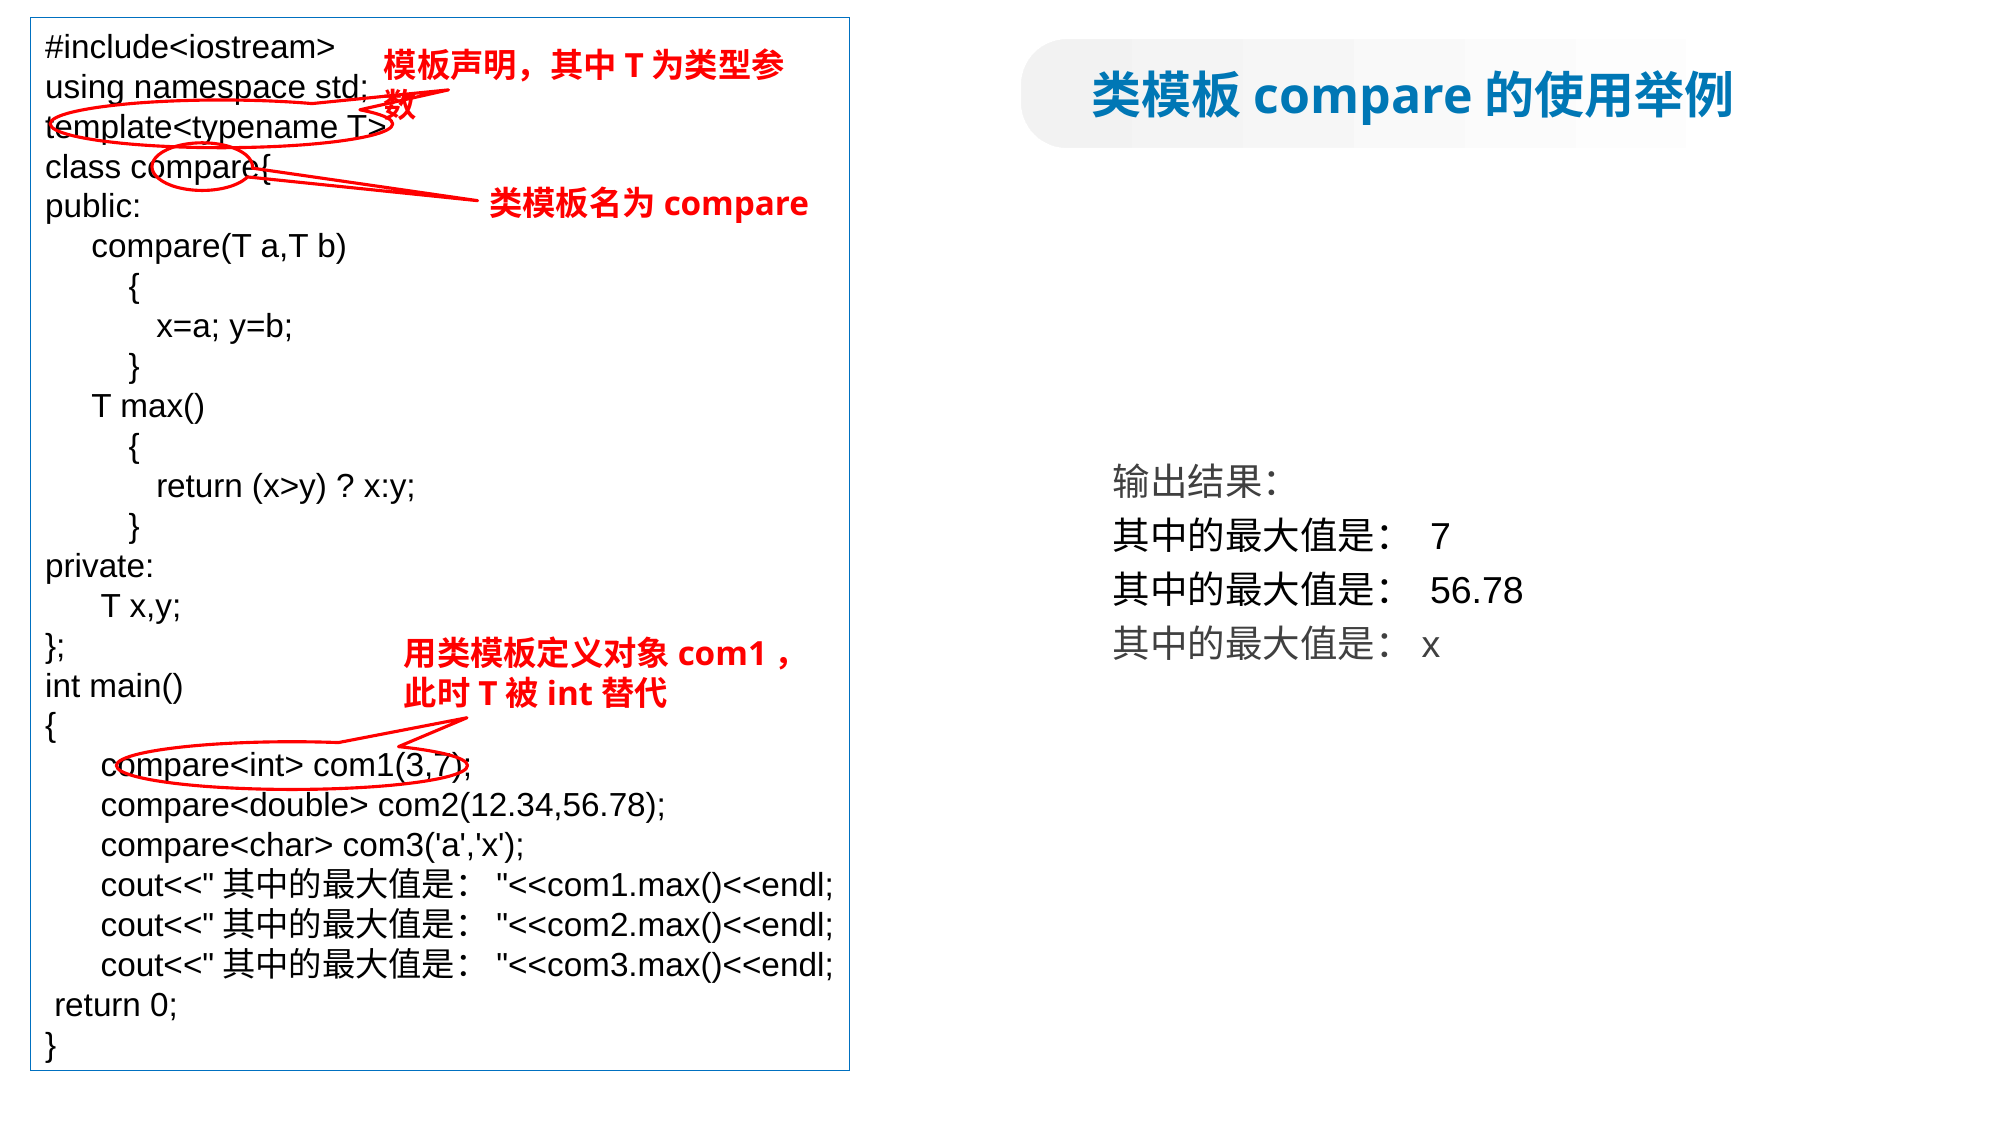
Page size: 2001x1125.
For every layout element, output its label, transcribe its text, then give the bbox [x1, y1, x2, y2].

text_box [116, 624, 850, 790]
text_box #include<iostream> using namespace std; template<typename T> class compare{ public: compare(T a,T b) { x=a; y=b; } T max() { return (x>y) ? x:y; } private: T x,y; }; int main() { compare<int> com1(3,7); compare<double> com2(12.34,56.78); compare<char> com3('a','x'); cout<<"其中的最大值是："<<com1.max()<<endl; cout<<"其中的最大值是："<<com2.max()<<endl; cout<<"其中的最大值是："<<com3.max()<<endl; return 0; } [30, 17, 850, 1071]
text_box 输出结果： 其中的最大值是： 7 其中的最大值是： 56.78 其中的最大值是：x [1097, 441, 1539, 673]
text_box 类模板compare的使用举例 [1020, 38, 1807, 149]
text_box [151, 142, 936, 231]
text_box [50, 36, 830, 148]
